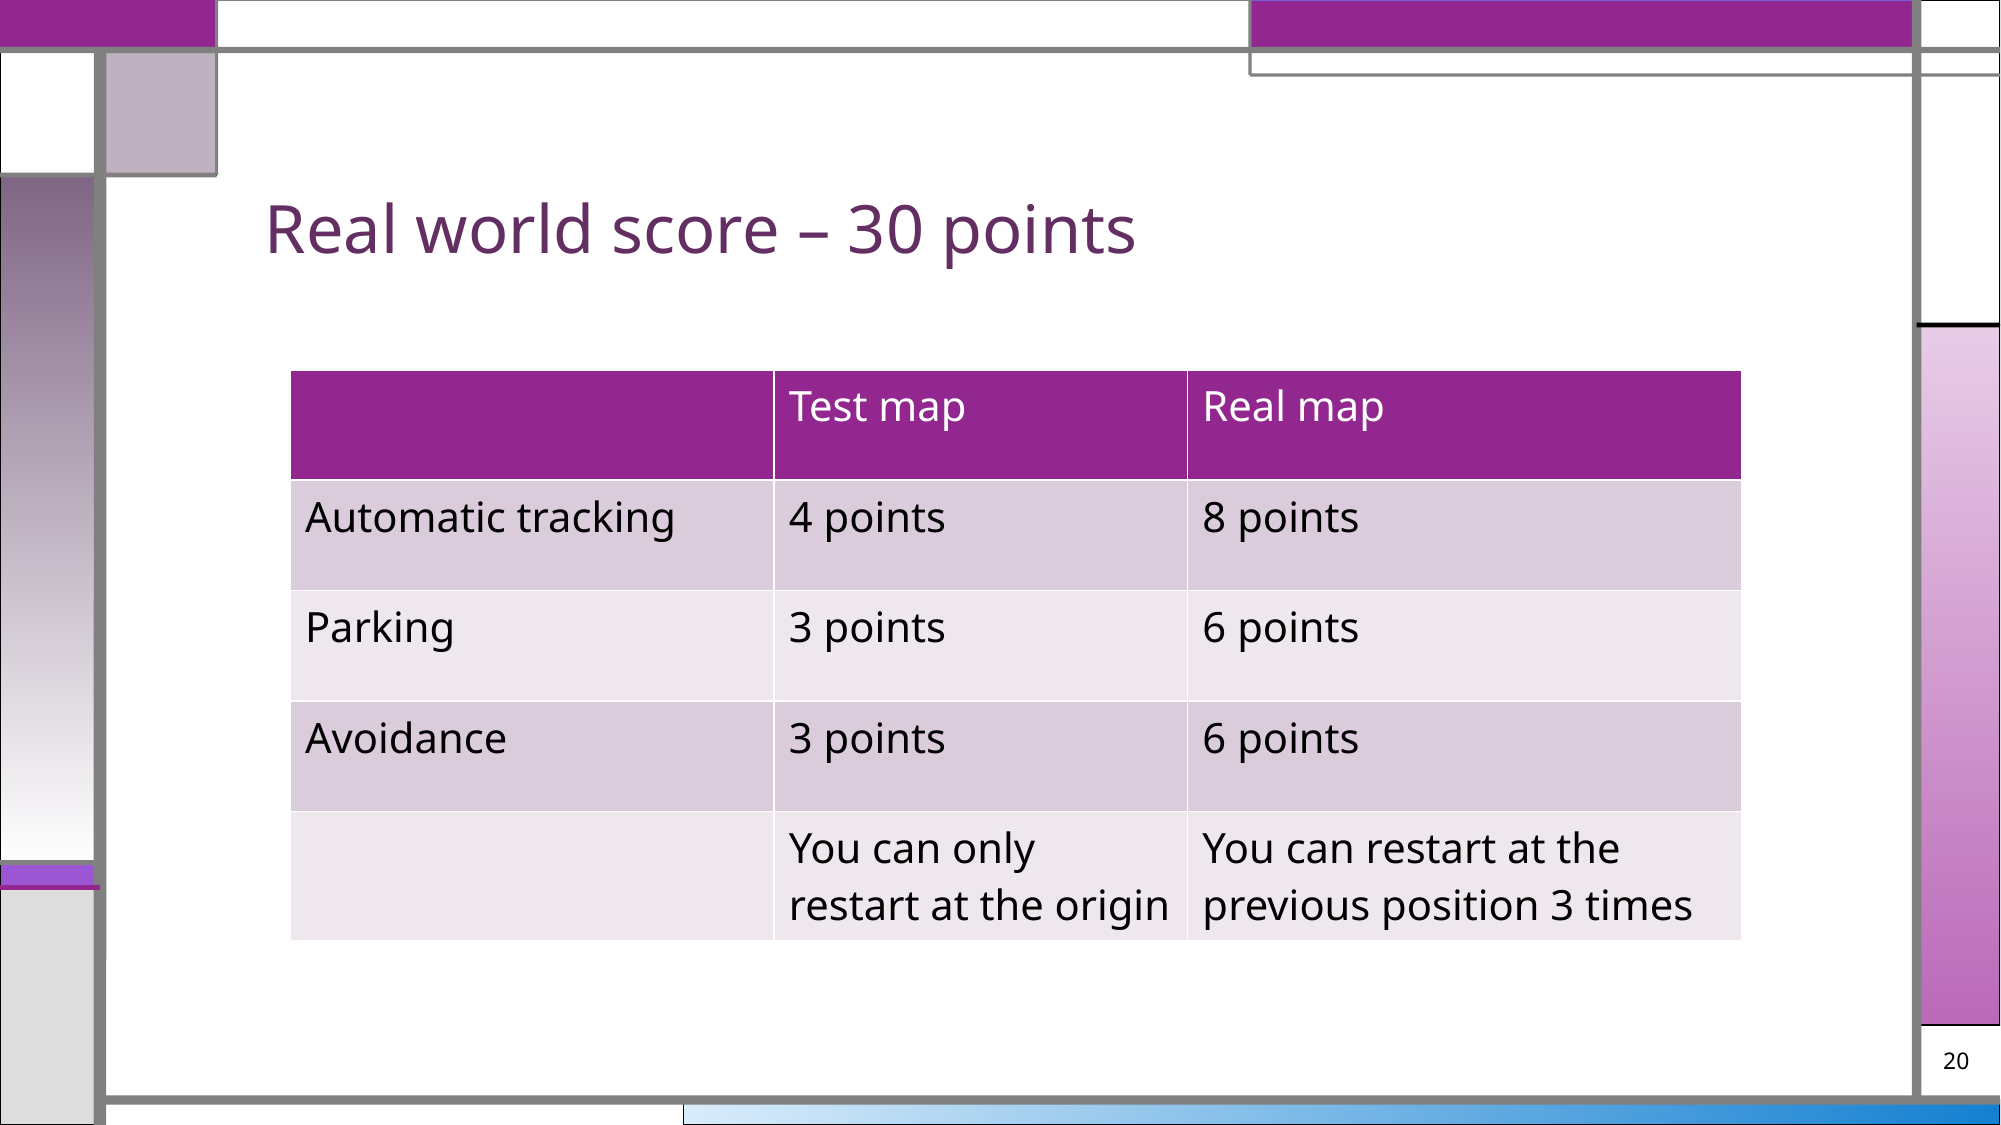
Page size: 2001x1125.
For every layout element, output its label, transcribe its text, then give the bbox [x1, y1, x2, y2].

table_header Real map [1188, 371, 1741, 479]
table_cell Parking [291, 591, 773, 700]
table_cell 3 points [775, 702, 1187, 811]
table_cell You can only restart at the origin [775, 812, 1187, 940]
table_header Test map [775, 371, 1187, 479]
table_cell 6 points [1188, 591, 1741, 700]
table_cell 4 points [775, 481, 1187, 590]
table_cell Avoidance [291, 702, 773, 811]
table_cell Automatic tracking [291, 481, 773, 590]
table_header [291, 371, 773, 479]
table_cell You can restart at the previous position 3 times [1188, 812, 1741, 940]
table_cell 6 points [1188, 702, 1741, 811]
table_cell [291, 812, 773, 940]
table_cell 8 points [1188, 481, 1741, 590]
table_cell 3 points [775, 591, 1187, 700]
slide_number 20 [1912, 1036, 2000, 1088]
title Real world score – 30 points [249, 87, 1826, 275]
